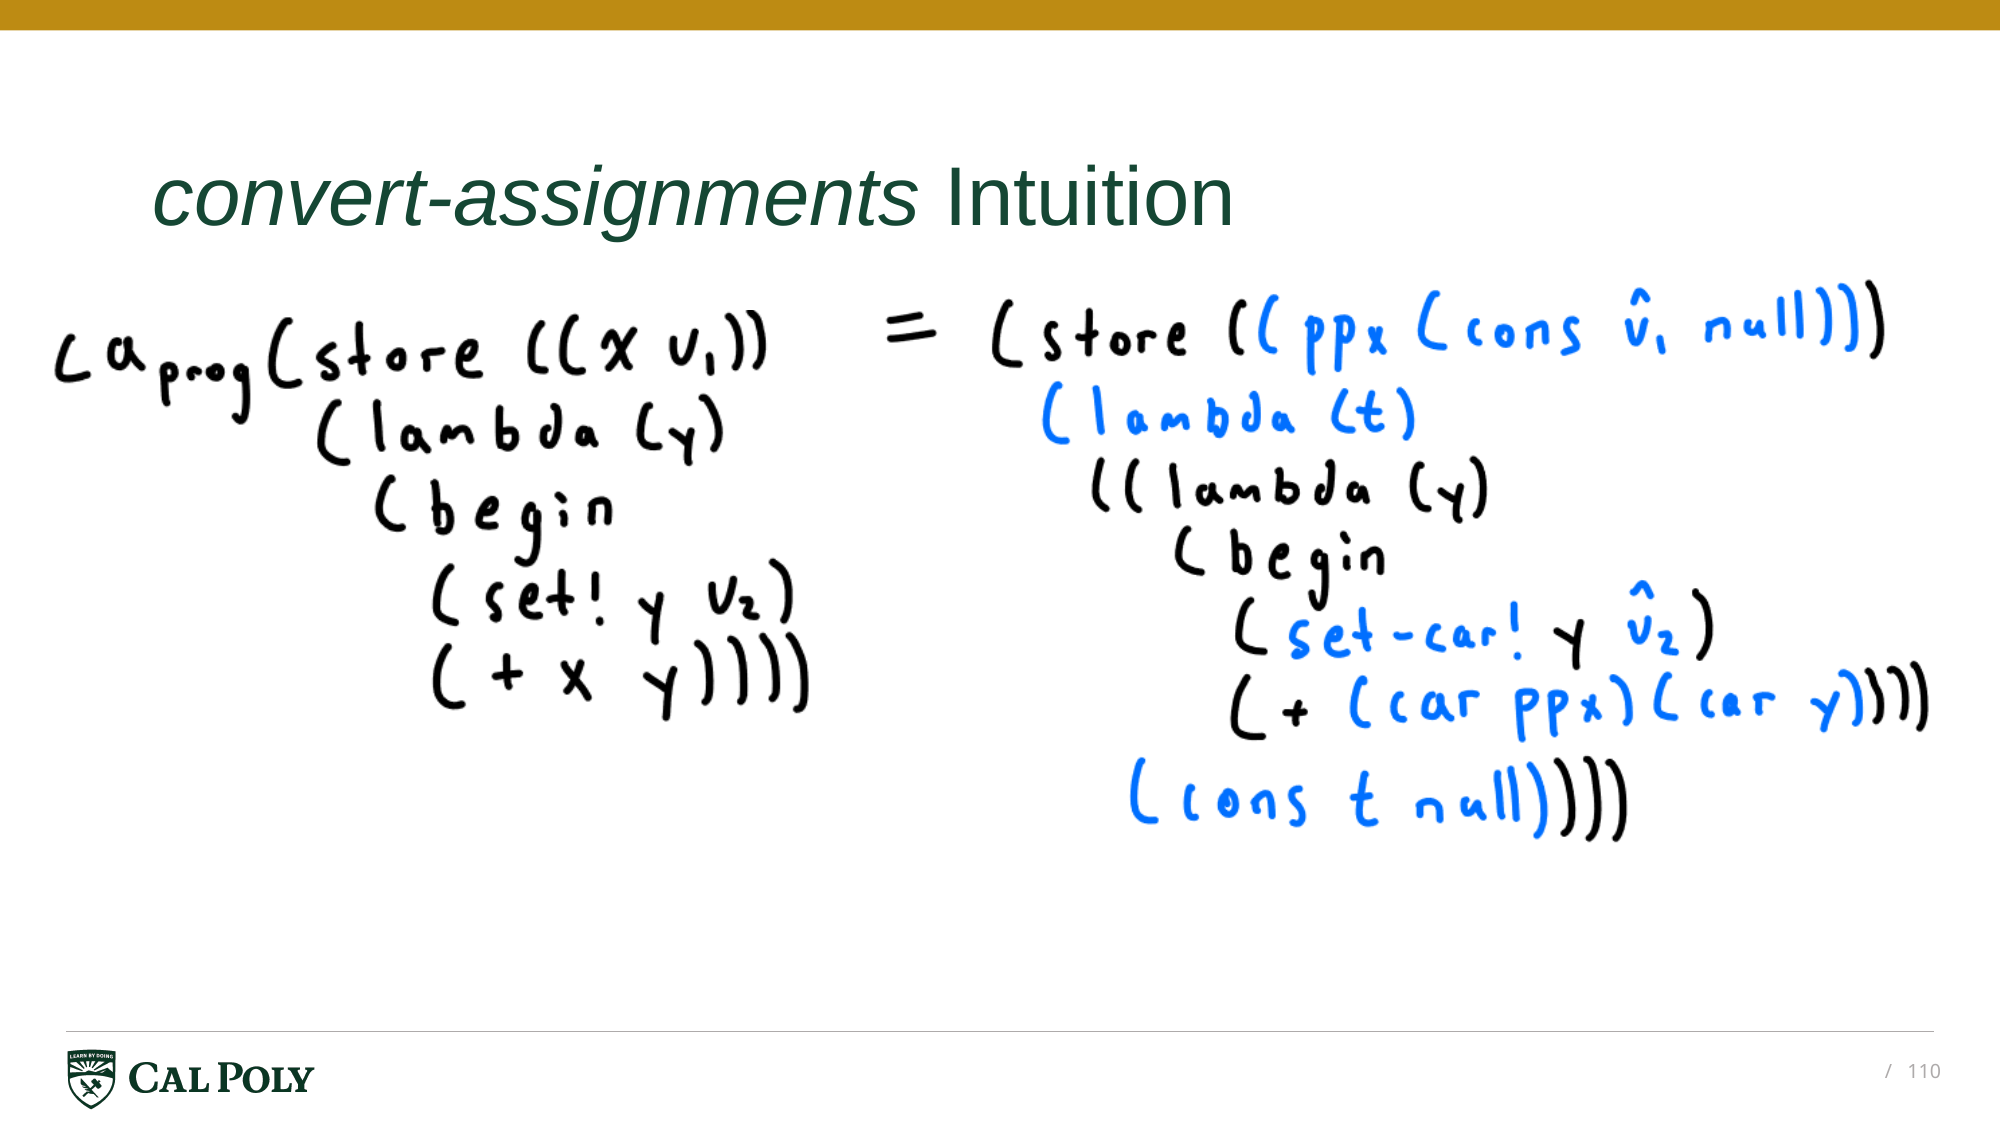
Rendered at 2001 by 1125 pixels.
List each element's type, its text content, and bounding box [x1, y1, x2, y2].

picture [21, 309, 825, 726]
picture [43, 1025, 338, 1125]
picture [874, 272, 1957, 851]
slide_number / 110 [1866, 1041, 1956, 1102]
title convert-assignments Intuition [137, 147, 1888, 250]
